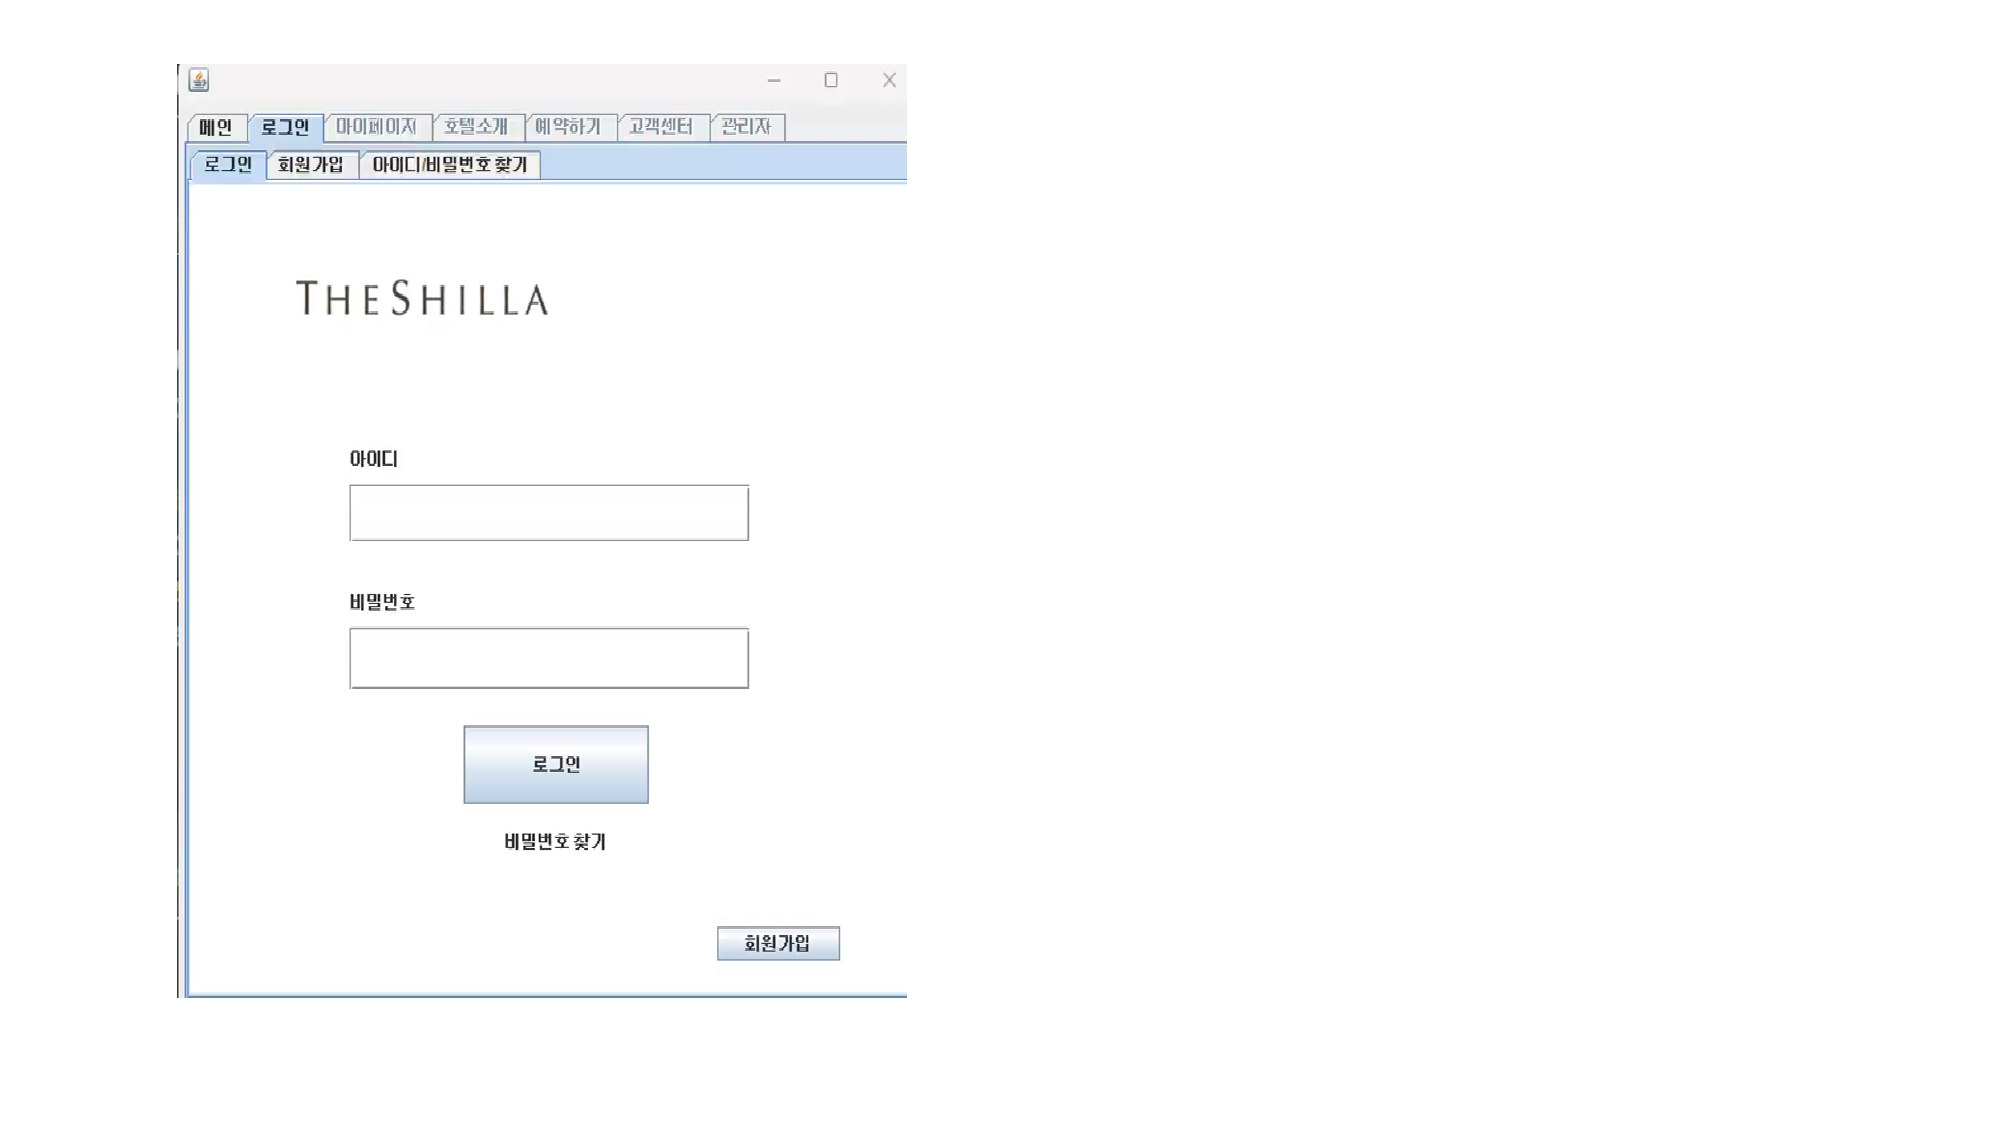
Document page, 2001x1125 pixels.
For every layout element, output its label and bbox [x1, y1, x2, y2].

text_box [176, 63, 908, 999]
